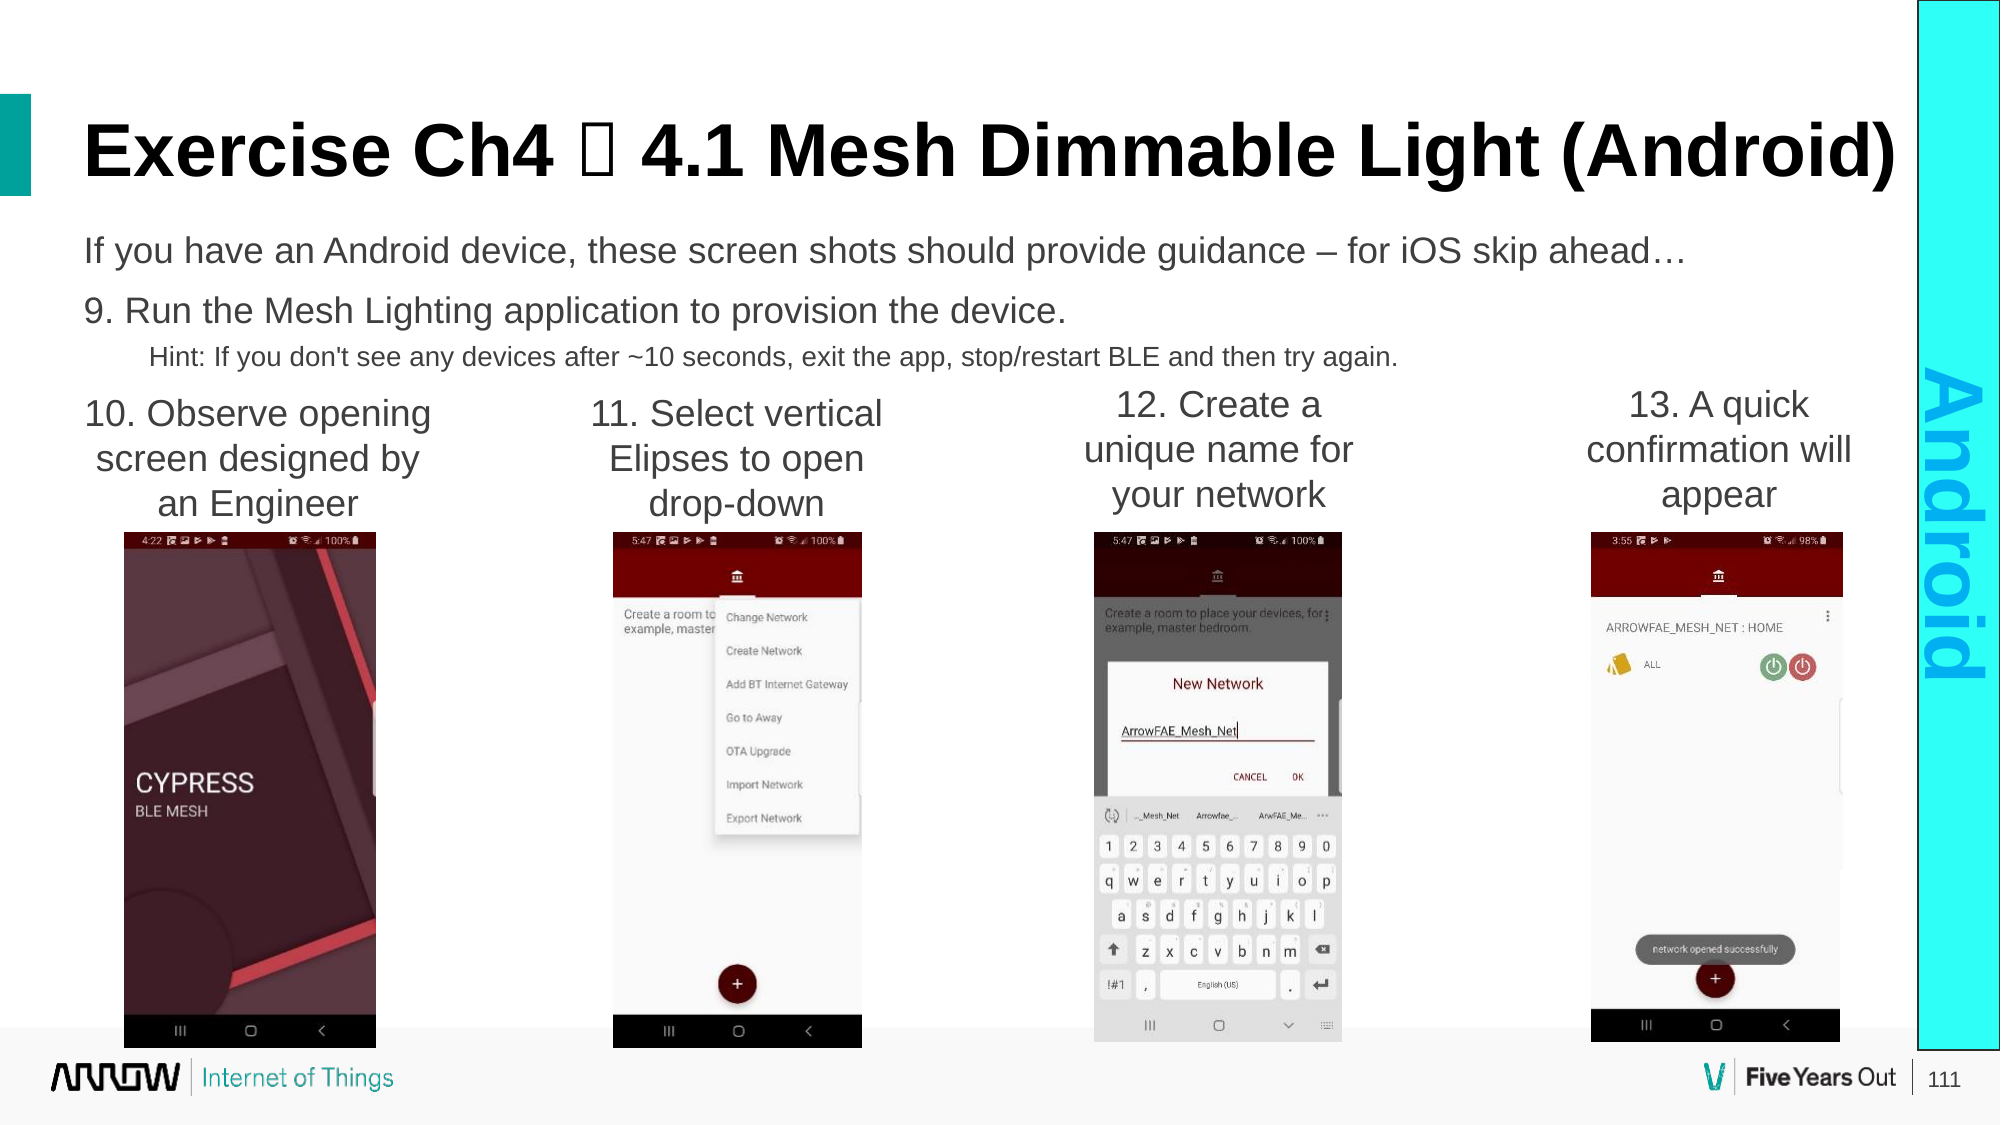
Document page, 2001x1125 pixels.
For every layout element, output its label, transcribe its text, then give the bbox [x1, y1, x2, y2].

picture [51, 1058, 393, 1096]
text_box 12. Create a unique name for your network [1061, 372, 1377, 533]
list Exercise Ch4  4.1 Mesh Dimmable Light (Android) [68, 104, 1917, 196]
picture [1704, 1058, 1896, 1095]
picture [124, 532, 376, 1048]
picture [1094, 532, 1342, 1042]
text_box 11. Select vertical Elipses to open drop-down [562, 381, 911, 542]
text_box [1591, 532, 1844, 1042]
list If you have an Android device, these screen shots should provide guidance – for iOS skip ahead… 9. Run the Mesh Lighting application to provision the device. Hint: If you don't see any devices after ~10 seconds, exit the app, stop/restart BLE and then try again. [68, 219, 1917, 380]
text_box 10. Observe opening screen designed by an Engineer [68, 381, 448, 542]
text_box 13. A quick confirmation will appear [1561, 372, 1877, 533]
text_box Android [1917, 0, 2000, 1051]
picture [613, 532, 862, 1048]
